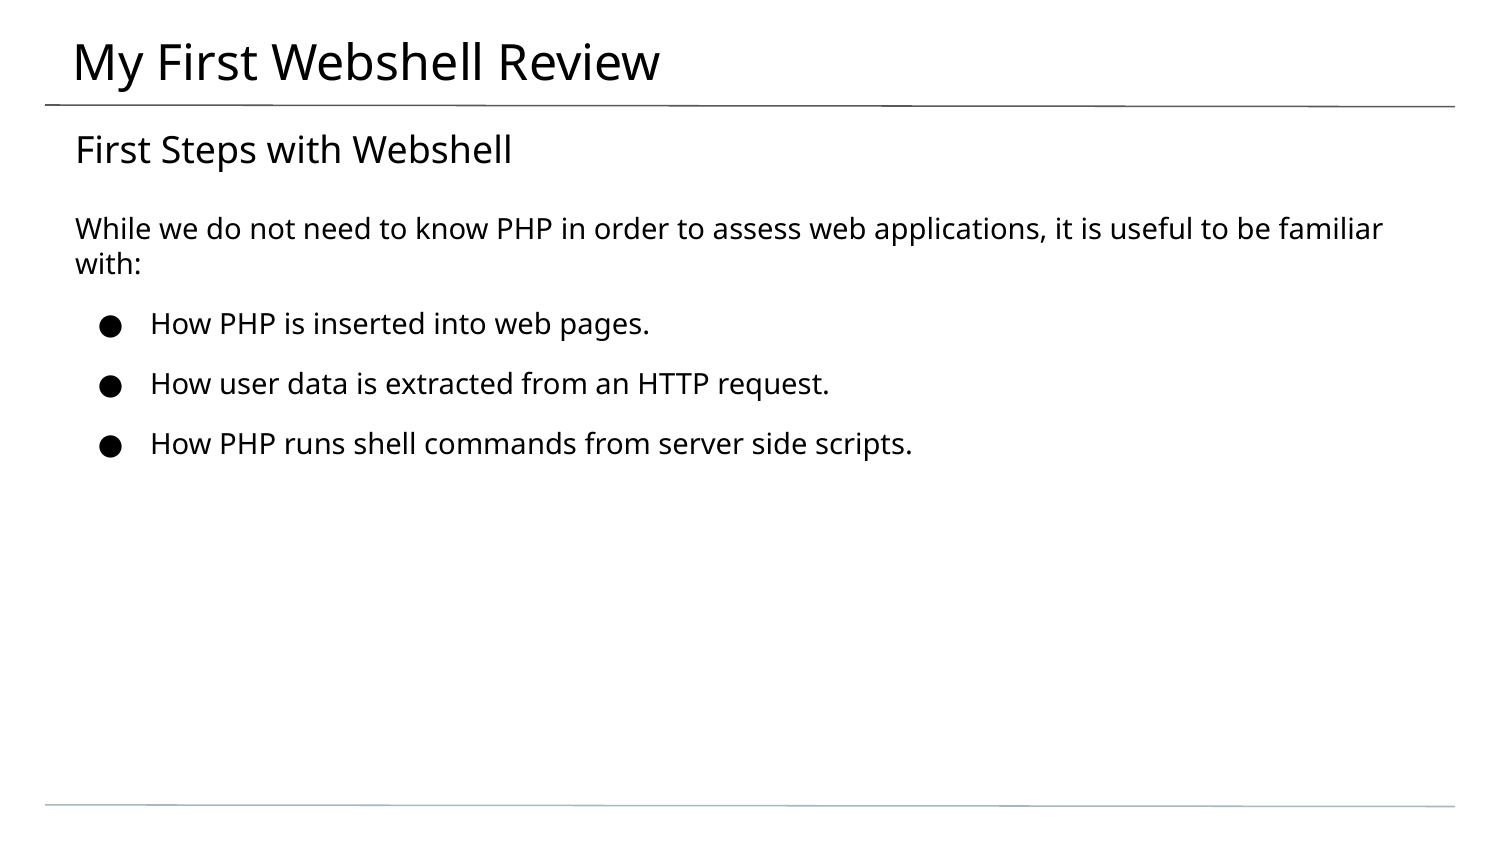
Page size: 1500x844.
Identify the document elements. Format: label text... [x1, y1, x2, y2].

subtitle First Steps with Webshell [0, 110, 1500, 171]
list While we do not need to know PHP in order to assess web applications, it is useful to be familiar with: How PHP is inserted into web pages. How user data is extracted from an HTTP request. How PHP runs shell commands from server side scripts. [0, 210, 1500, 805]
title My First Webshell Review [0, 0, 1500, 88]
